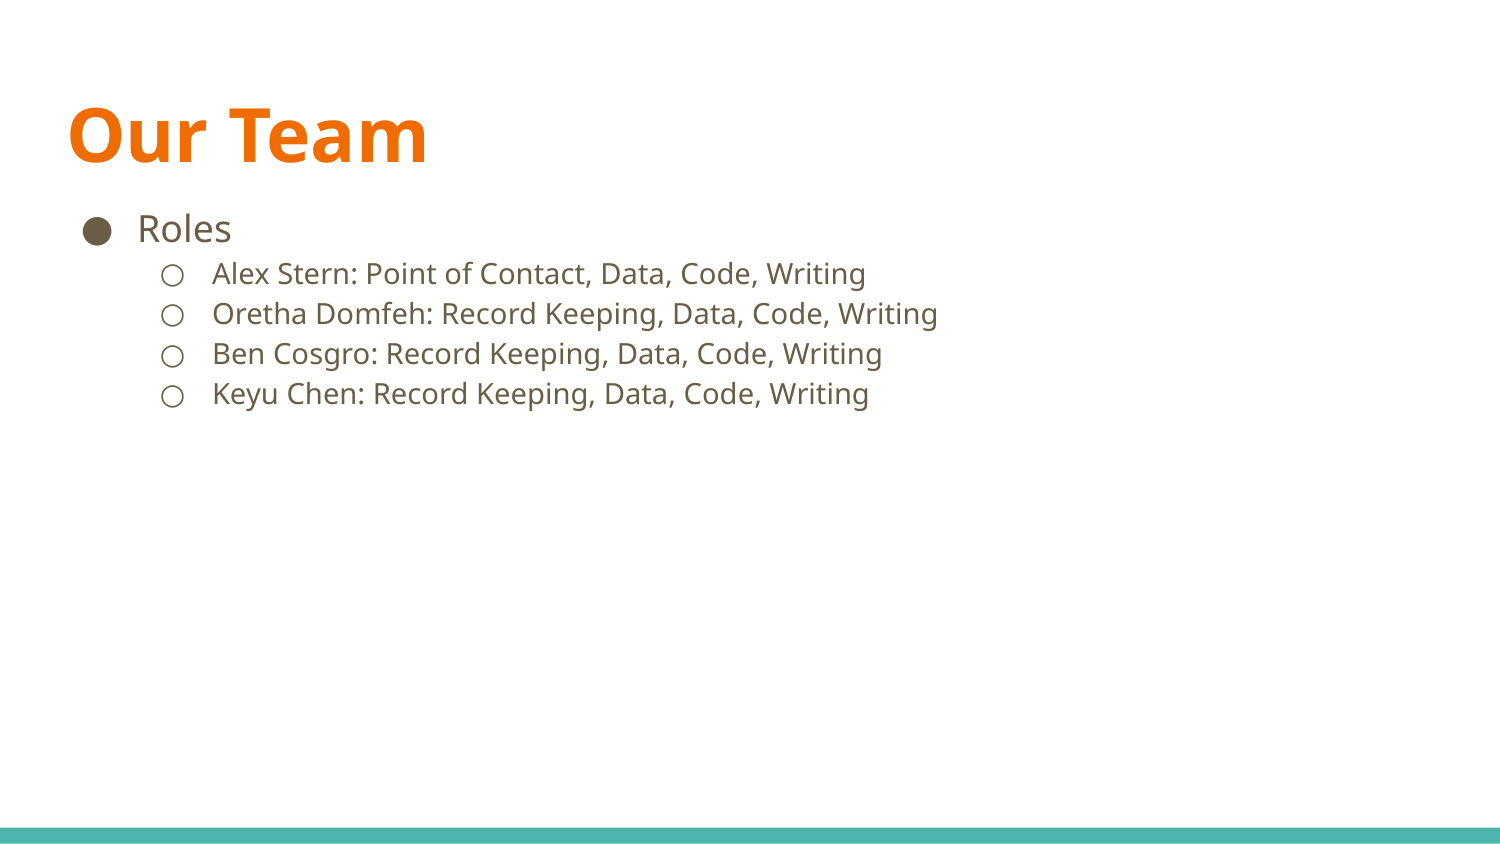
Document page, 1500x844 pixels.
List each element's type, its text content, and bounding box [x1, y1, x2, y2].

title Our Team [51, 72, 1449, 189]
list Roles Alex Stern: Point of Contact, Data, Code, Writing Oretha Domfeh: Record Keeping, Data, Code, Writing Ben Cosgro: Record Keeping, Data, Code, Writing Keyu Chen: Record Keeping, Data, Code, Writing [47, 183, 1445, 744]
